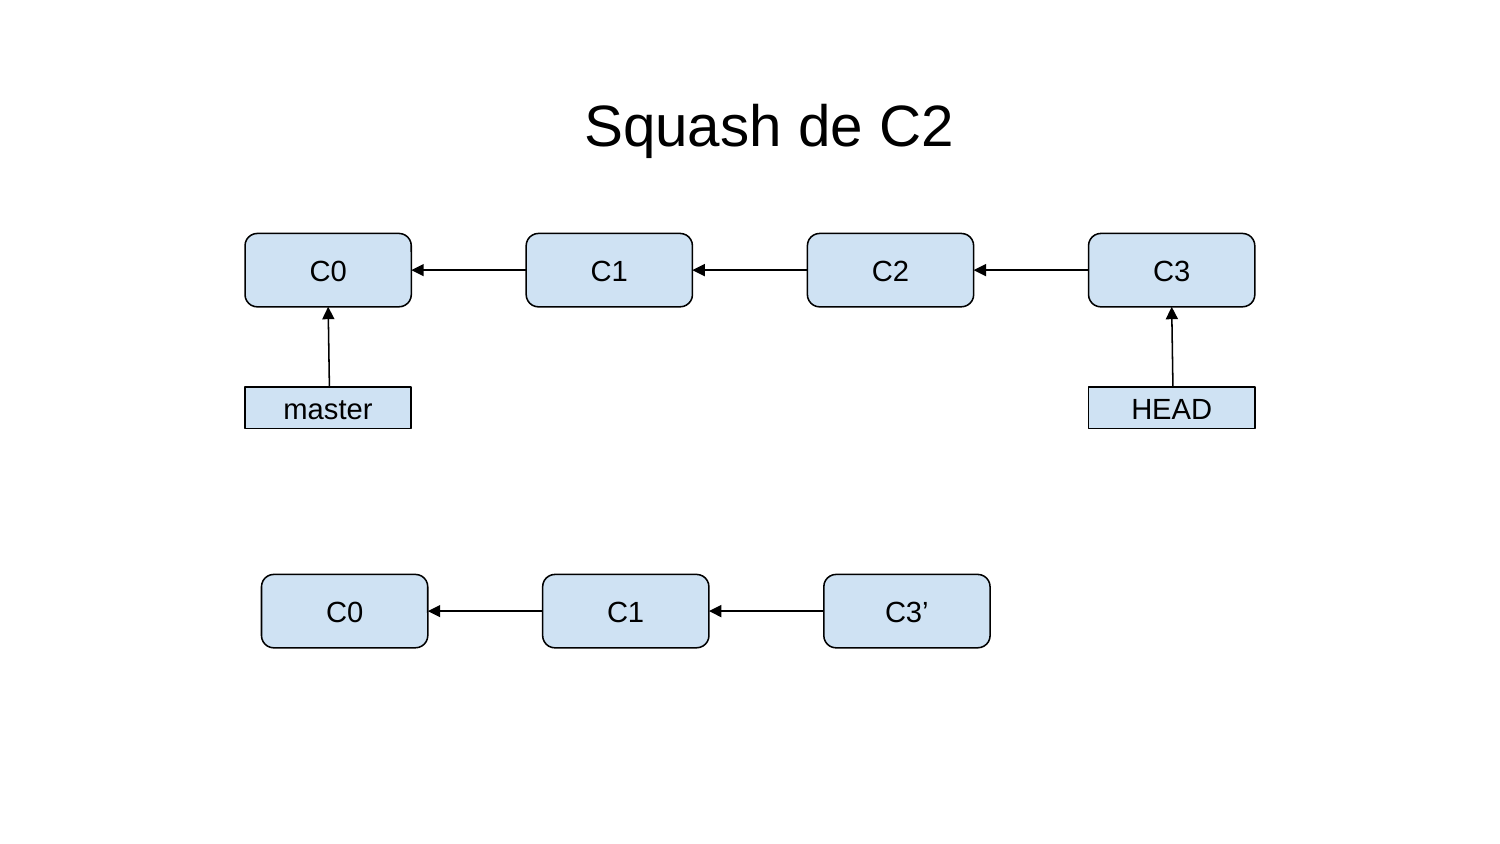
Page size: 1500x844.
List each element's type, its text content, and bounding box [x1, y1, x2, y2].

text_box master [245, 387, 412, 429]
text_box C1 [526, 233, 693, 307]
text_box C3 [1088, 233, 1255, 307]
text_box C0 [245, 233, 412, 307]
text_box C1 [542, 574, 709, 648]
text_box C2 [807, 233, 974, 307]
text_box C0 [261, 574, 428, 648]
title SSquash de C2 [51, 72, 1449, 167]
text_box HEAD [1088, 387, 1255, 429]
text_box C3’ [823, 574, 991, 648]
